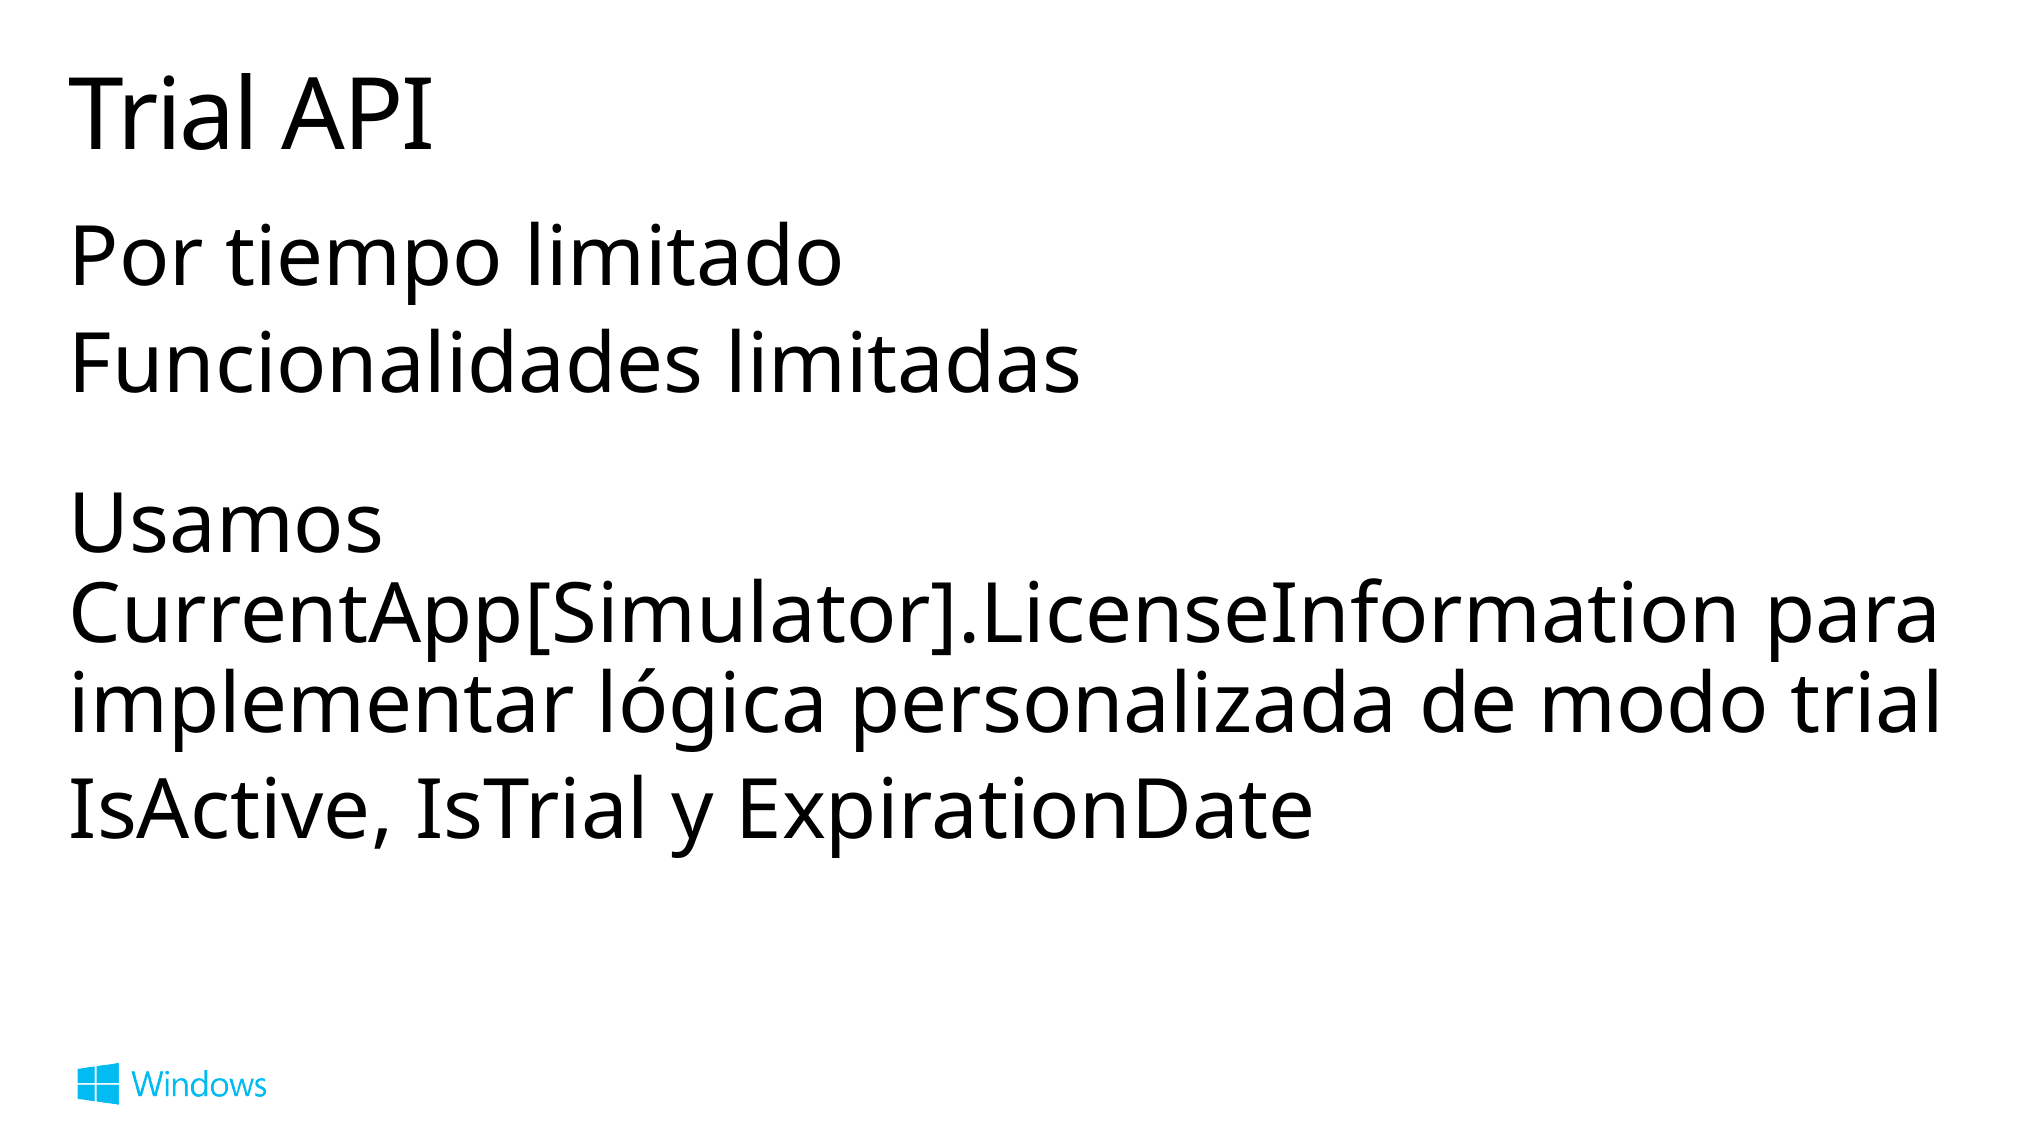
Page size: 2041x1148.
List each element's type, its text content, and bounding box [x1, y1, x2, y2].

picture [61, 1045, 289, 1123]
list Por tiempo limitado Funcionalidades limitadas Usamos CurrentApp[Simulator].LicenseInformation para implementar lógica personalizada de modo trial IsActive, IsTrial y ExpirationDate [45, 198, 1996, 800]
title Trial API [45, 48, 1996, 198]
